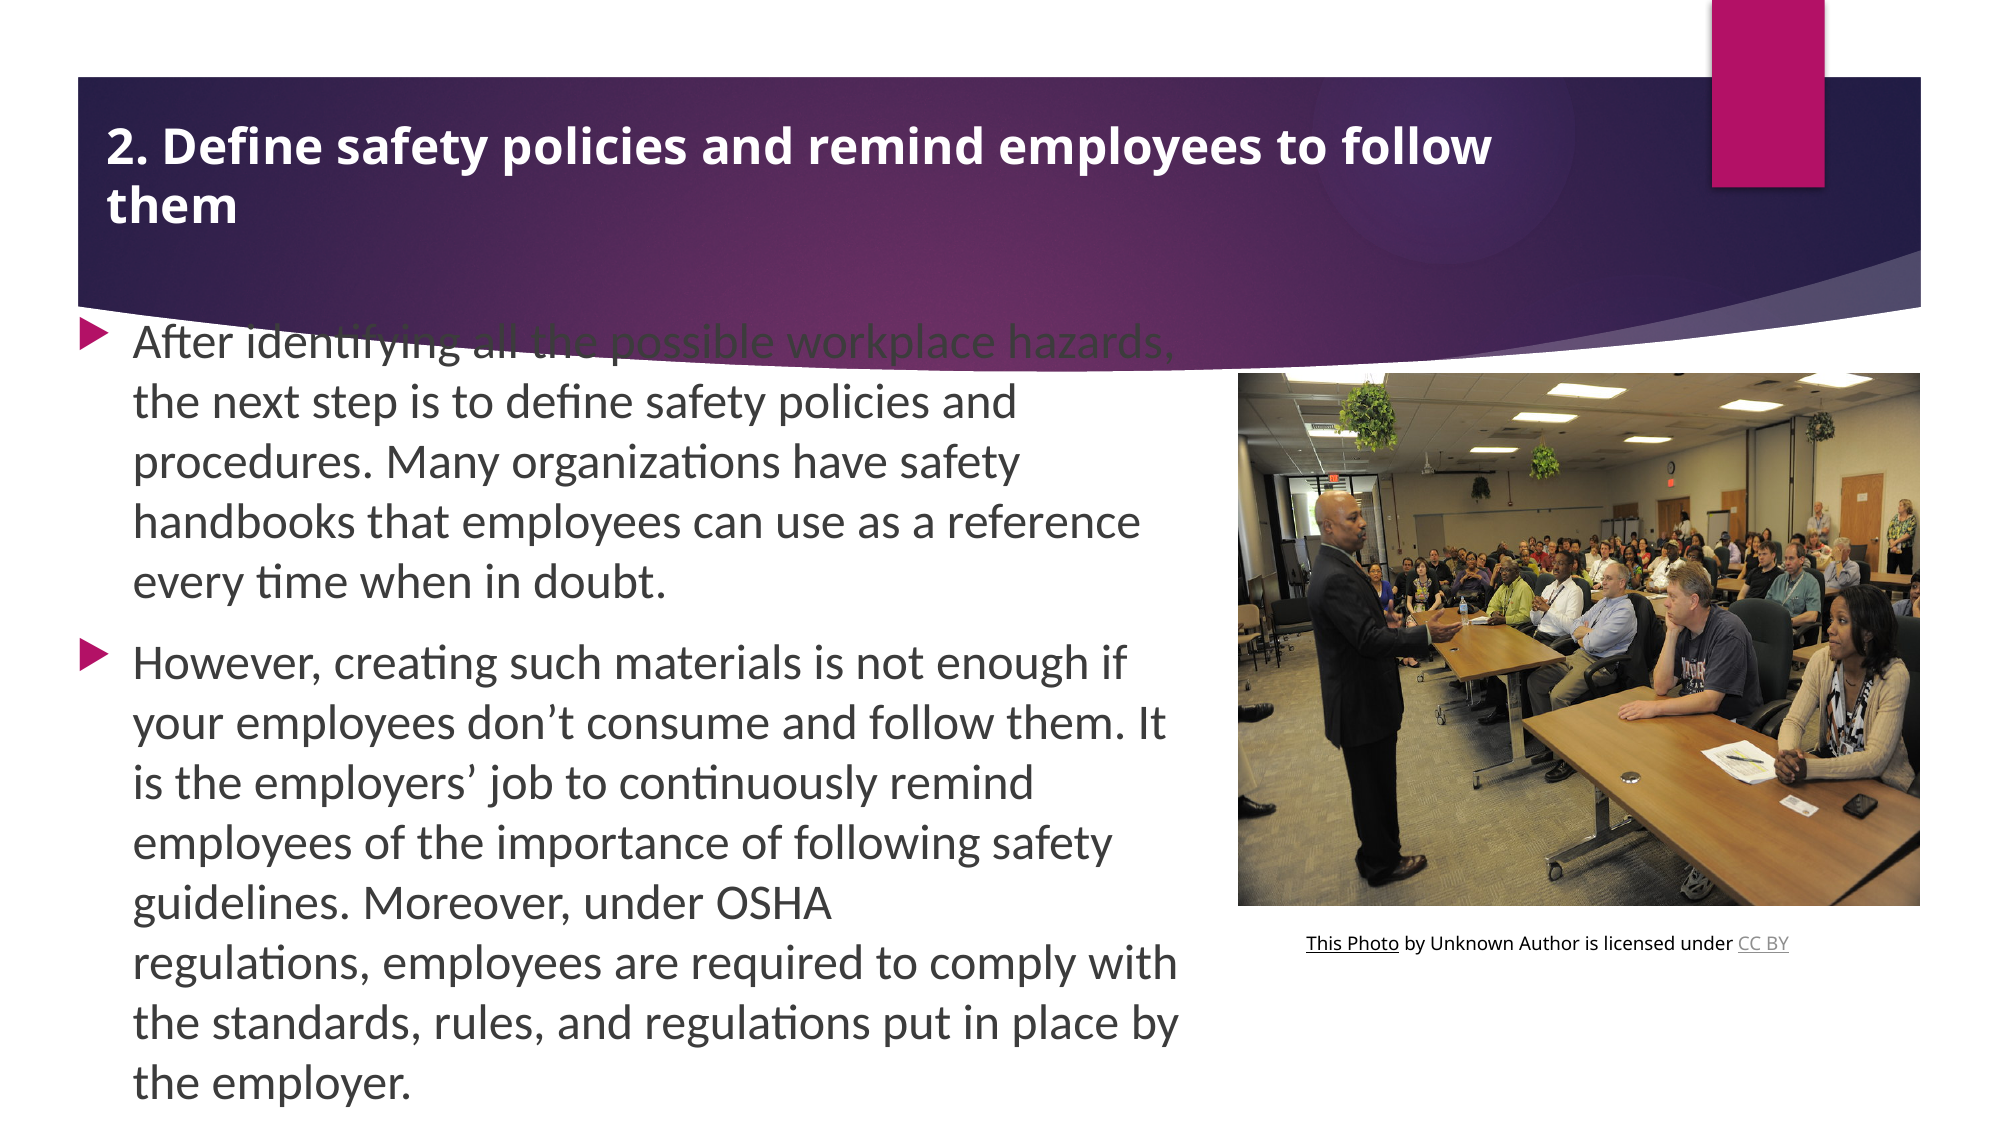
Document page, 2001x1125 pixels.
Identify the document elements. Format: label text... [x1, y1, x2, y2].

title 2. Define safety policies and remind employees to follow them [91, 106, 1630, 302]
text_box This Photo by Unknown Author is licensed under CC BY [1291, 924, 2000, 965]
picture [1238, 372, 1920, 906]
list After identifying all the possible workplace hazards, the next step is to define safety policies and procedures. Many organizations have safety handbooks that employees can use as a reference every time when in doubt. However, creating such materials is not enough if your employees don’t consume and follow them. It is the employers’ job to continuously remind employees of the importance of following safety guidelines. Moreover, under OSHA regulations, employees are required to comply with the standards, rules, and regulations put in place by the employer. [61, 301, 1214, 1088]
